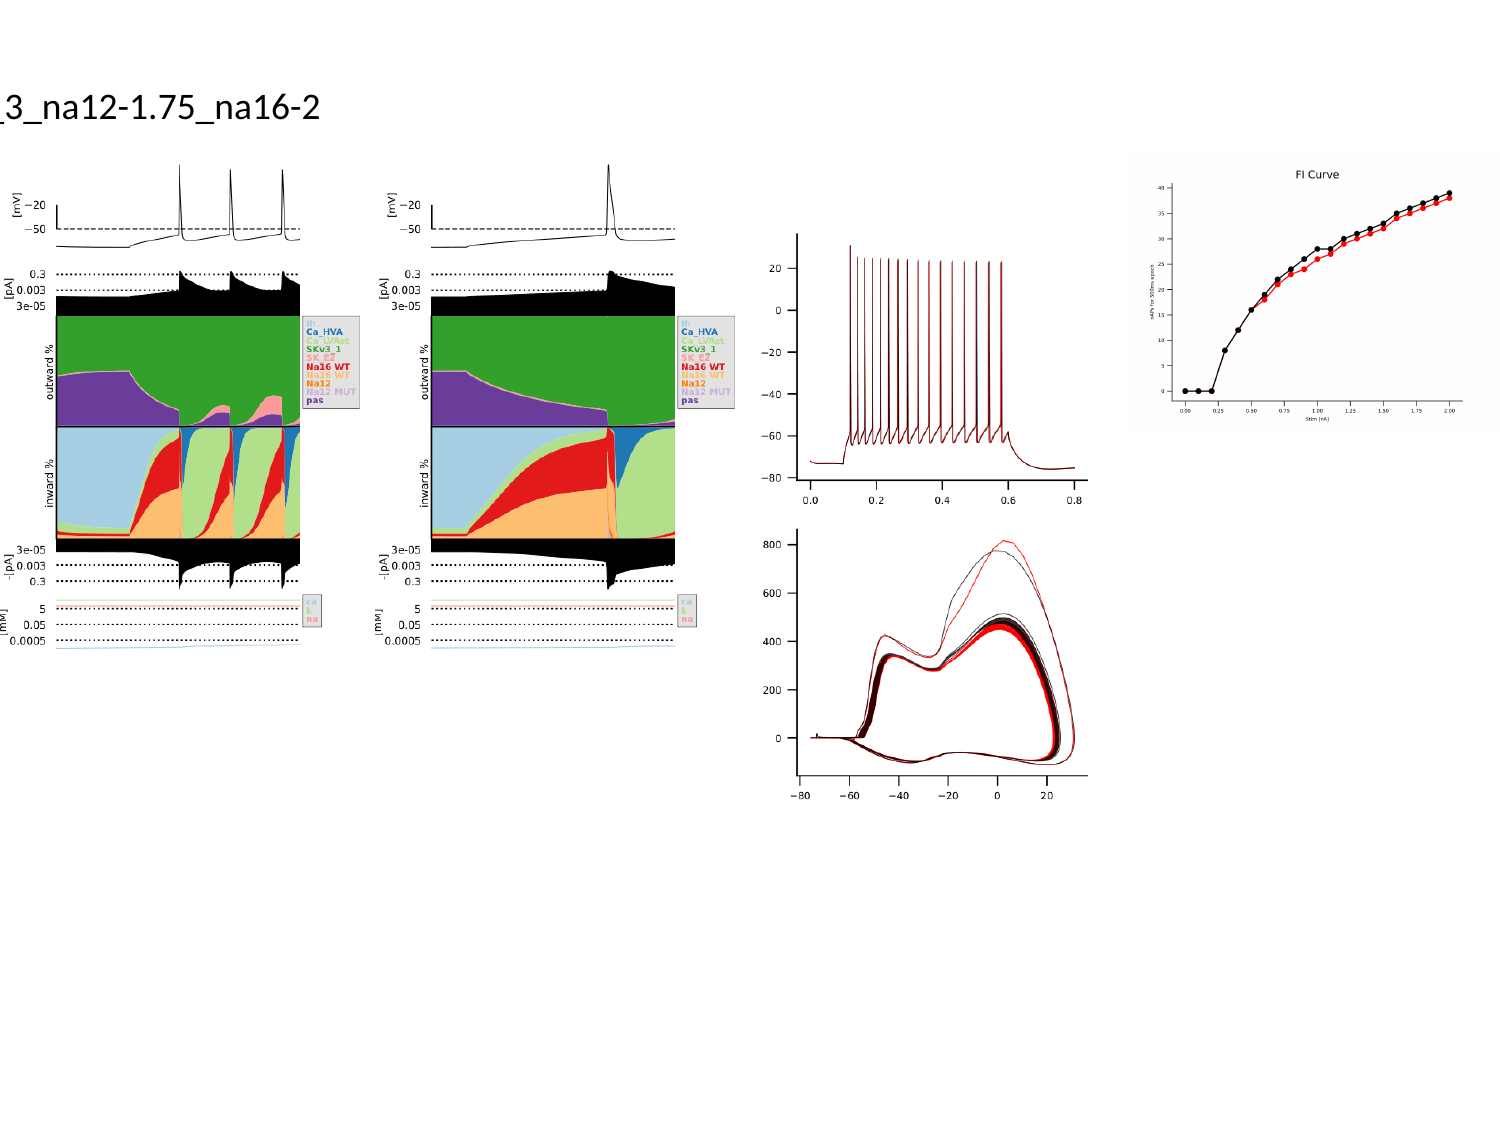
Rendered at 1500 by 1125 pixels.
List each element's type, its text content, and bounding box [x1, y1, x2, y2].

text_box mut8_3_na12-1.75_na16-2 [0, 74, 336, 135]
picture [0, 149, 1500, 853]
